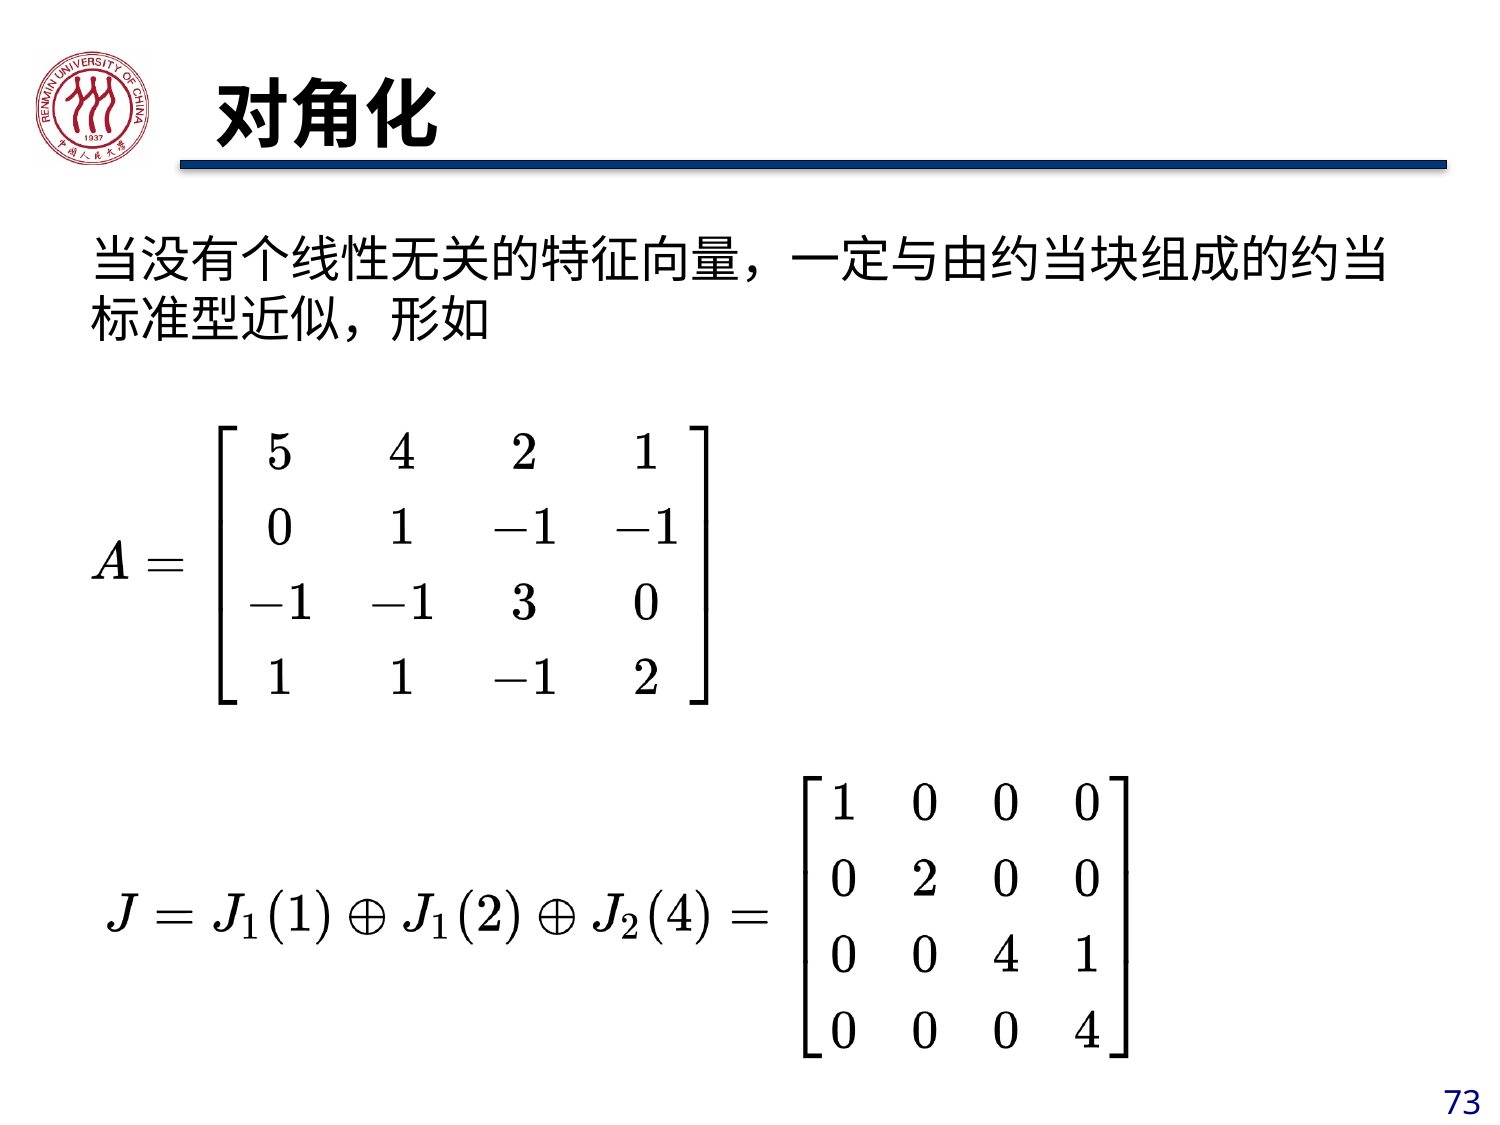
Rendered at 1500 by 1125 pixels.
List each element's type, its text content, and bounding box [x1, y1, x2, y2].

picture [41, 734, 1138, 1078]
picture [35, 51, 149, 165]
title 对角化 [198, 18, 1407, 205]
picture [74, 405, 719, 720]
